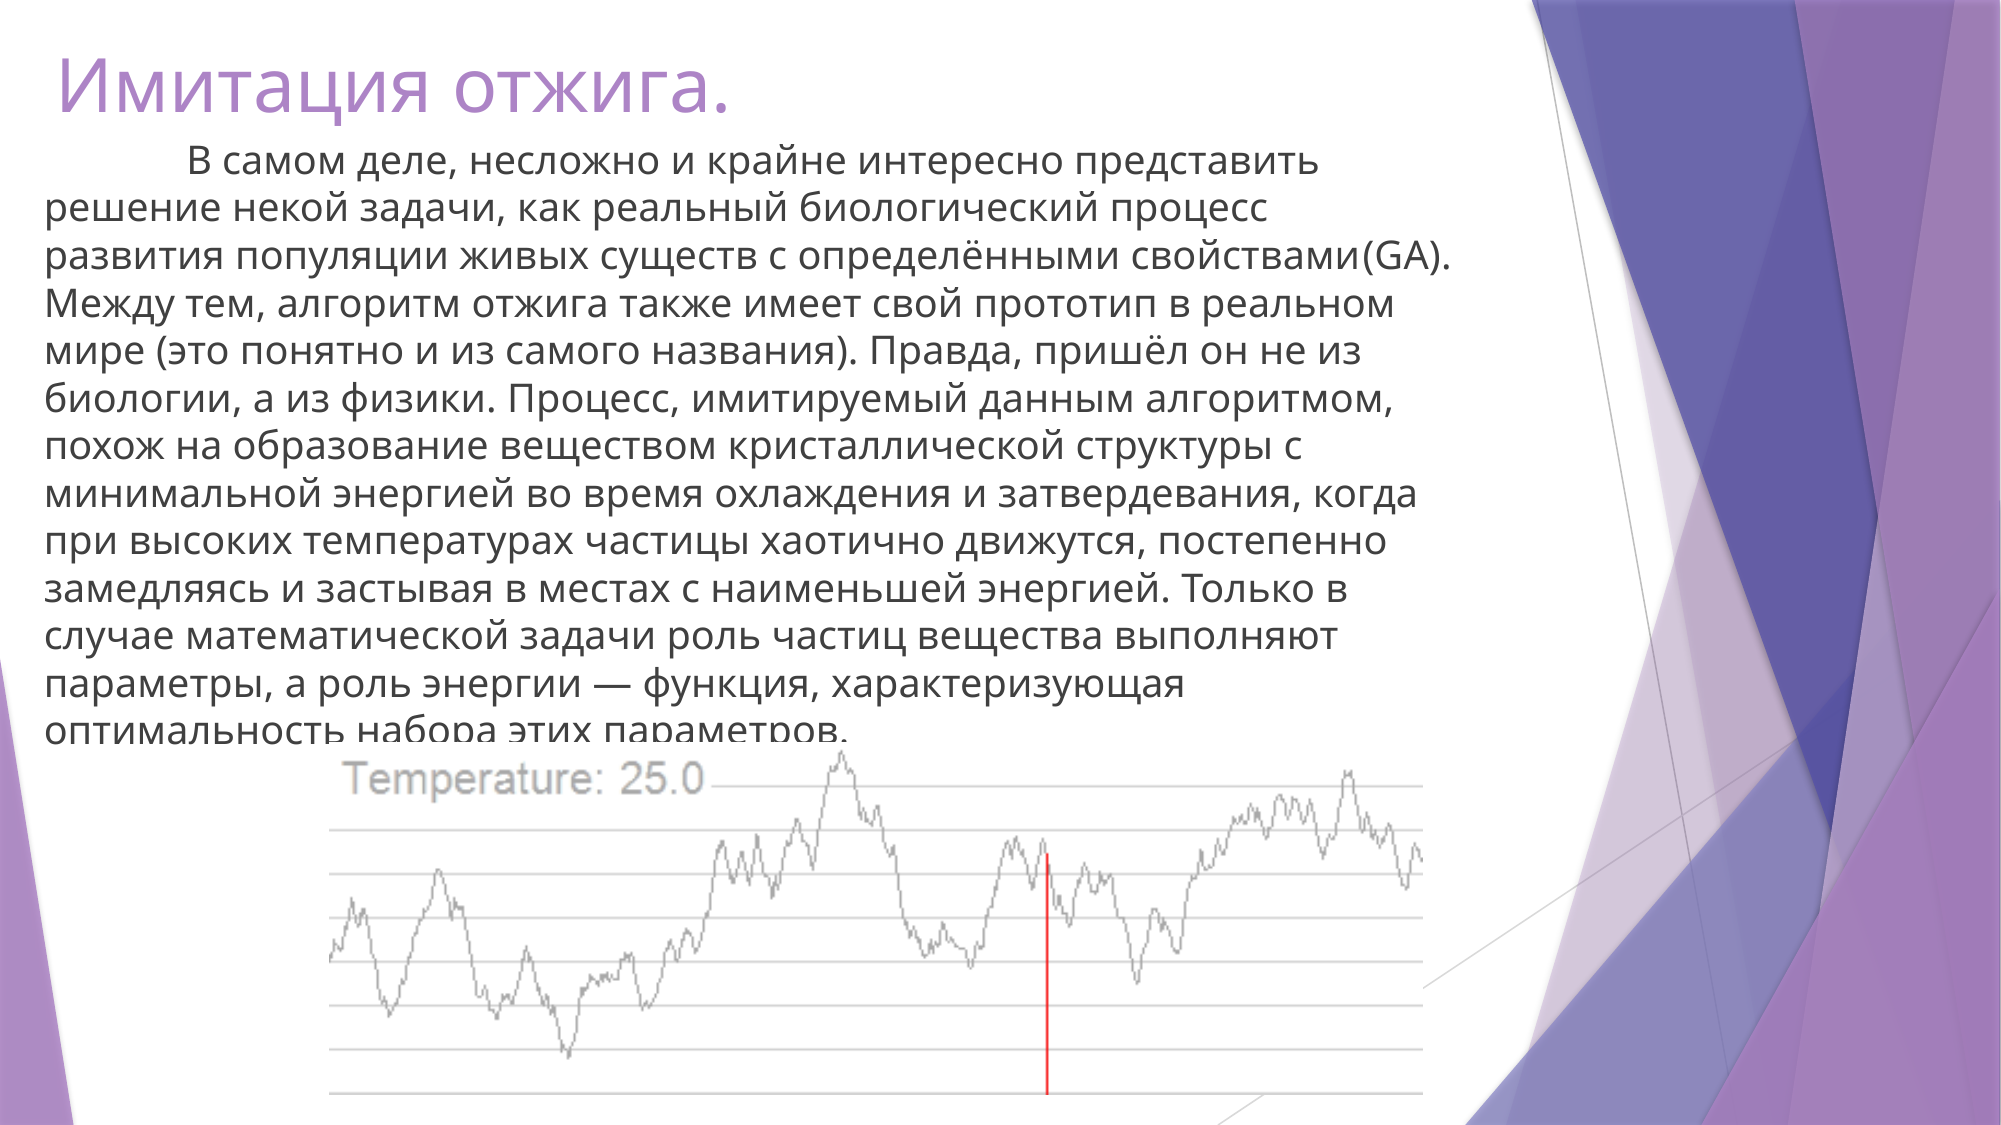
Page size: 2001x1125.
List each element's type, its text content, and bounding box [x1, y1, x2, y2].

picture [329, 742, 1423, 1096]
list В самом деле, несложно и крайне интересно представить решение некой задачи, как реальный биологический процесс развития популяции живых существ с определёнными свойствами(GA). Между тем, алгоритм отжига также имеет свой прототип в реальном мире (это понятно и из самого названия). Правда, пришёл он не из биологии, а из физики. Процесс, имитируемый данным алгоритмом, похож на образование веществом кристаллической структуры с минимальной энергией во время охлаждения и затвердевания, когда при высоких температурах частицы хаотично движутся, постепенно замедляясь и застывая в местах с наименьшей энергией. Только в случае математической задачи роль частиц вещества выполняют параметры, а роль энергии — функция, характеризующая оптимальность набора этих параметров. [28, 127, 1472, 809]
title Имитация отжига. [40, 30, 1522, 317]
